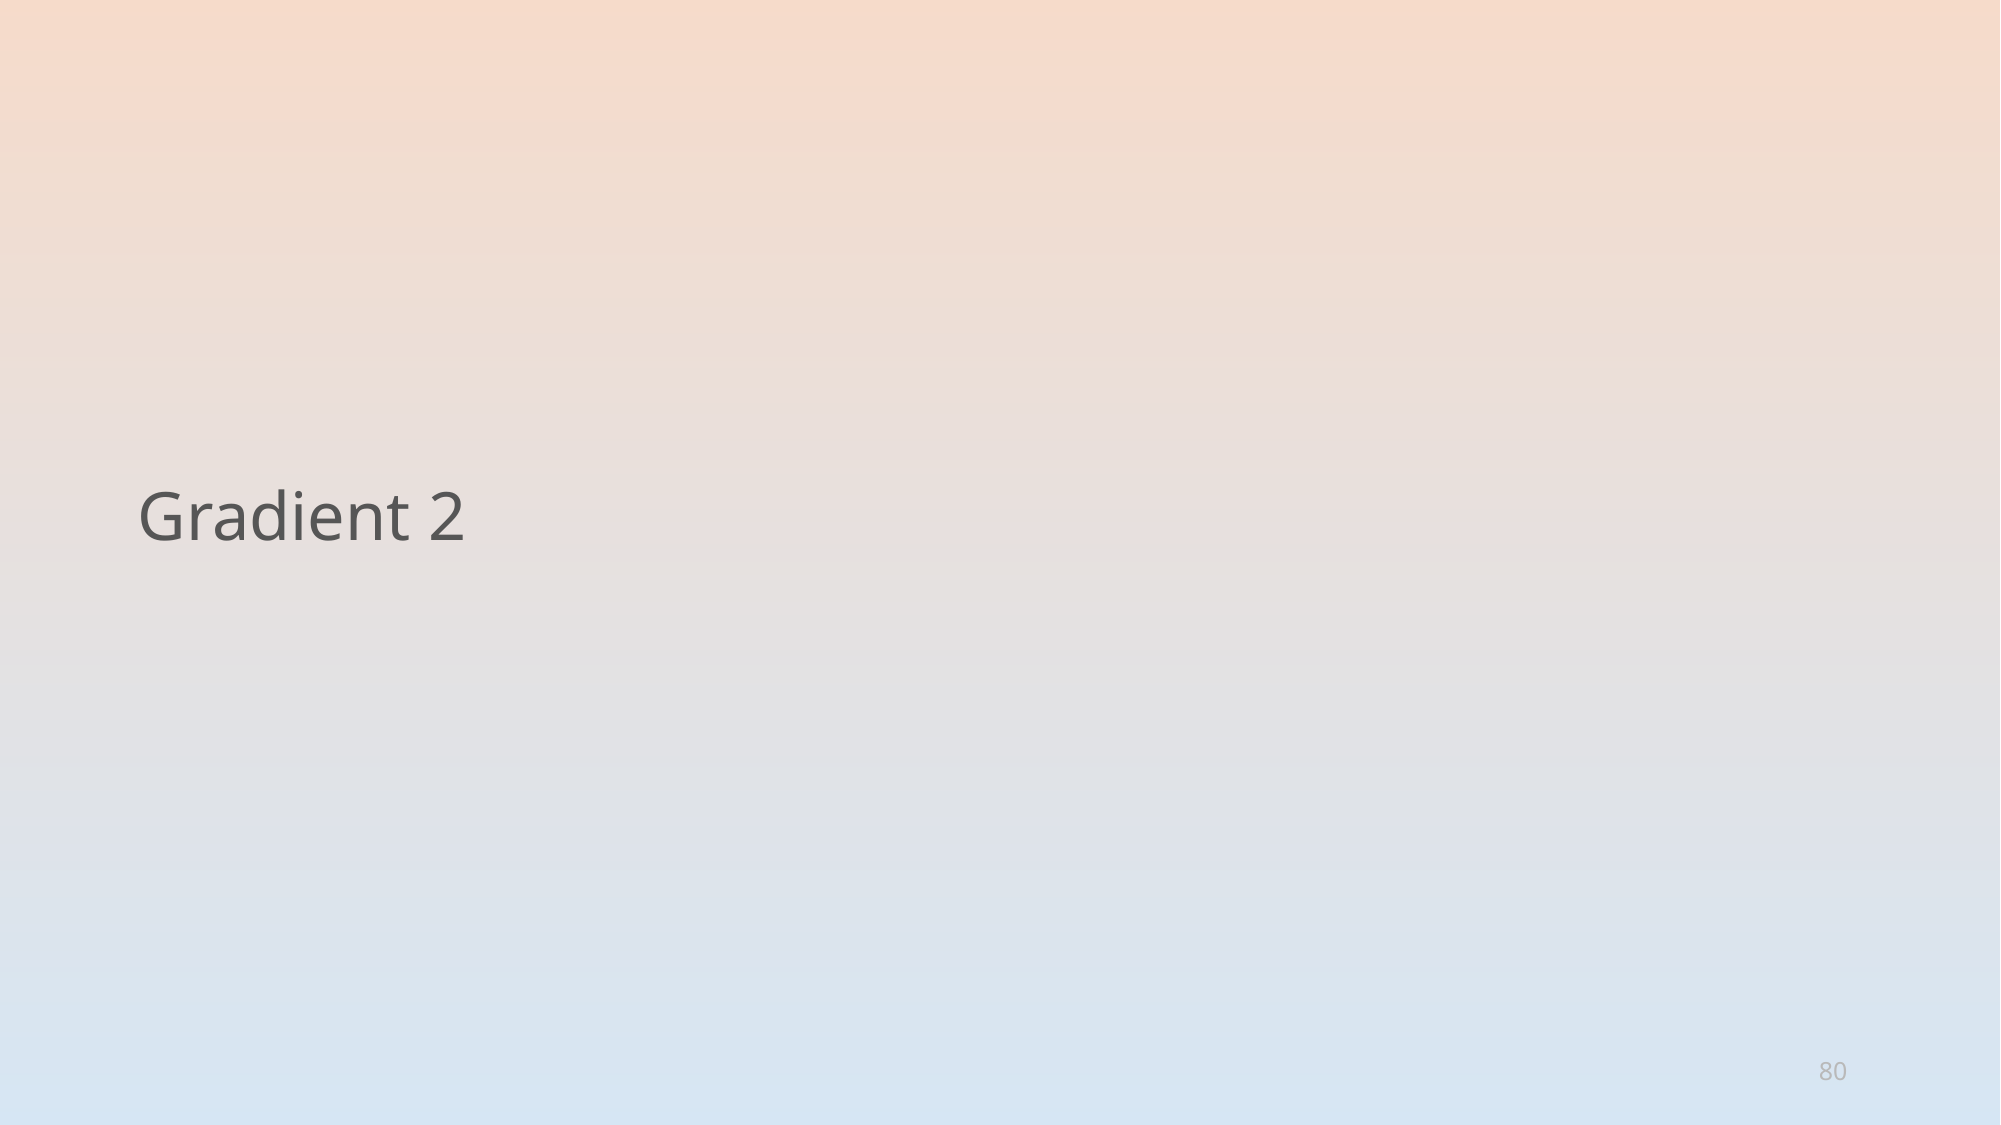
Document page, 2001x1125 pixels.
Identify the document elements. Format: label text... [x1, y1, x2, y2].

slide_number 80 [1412, 1042, 1863, 1103]
text_box Gradient 2 [137, 466, 651, 562]
